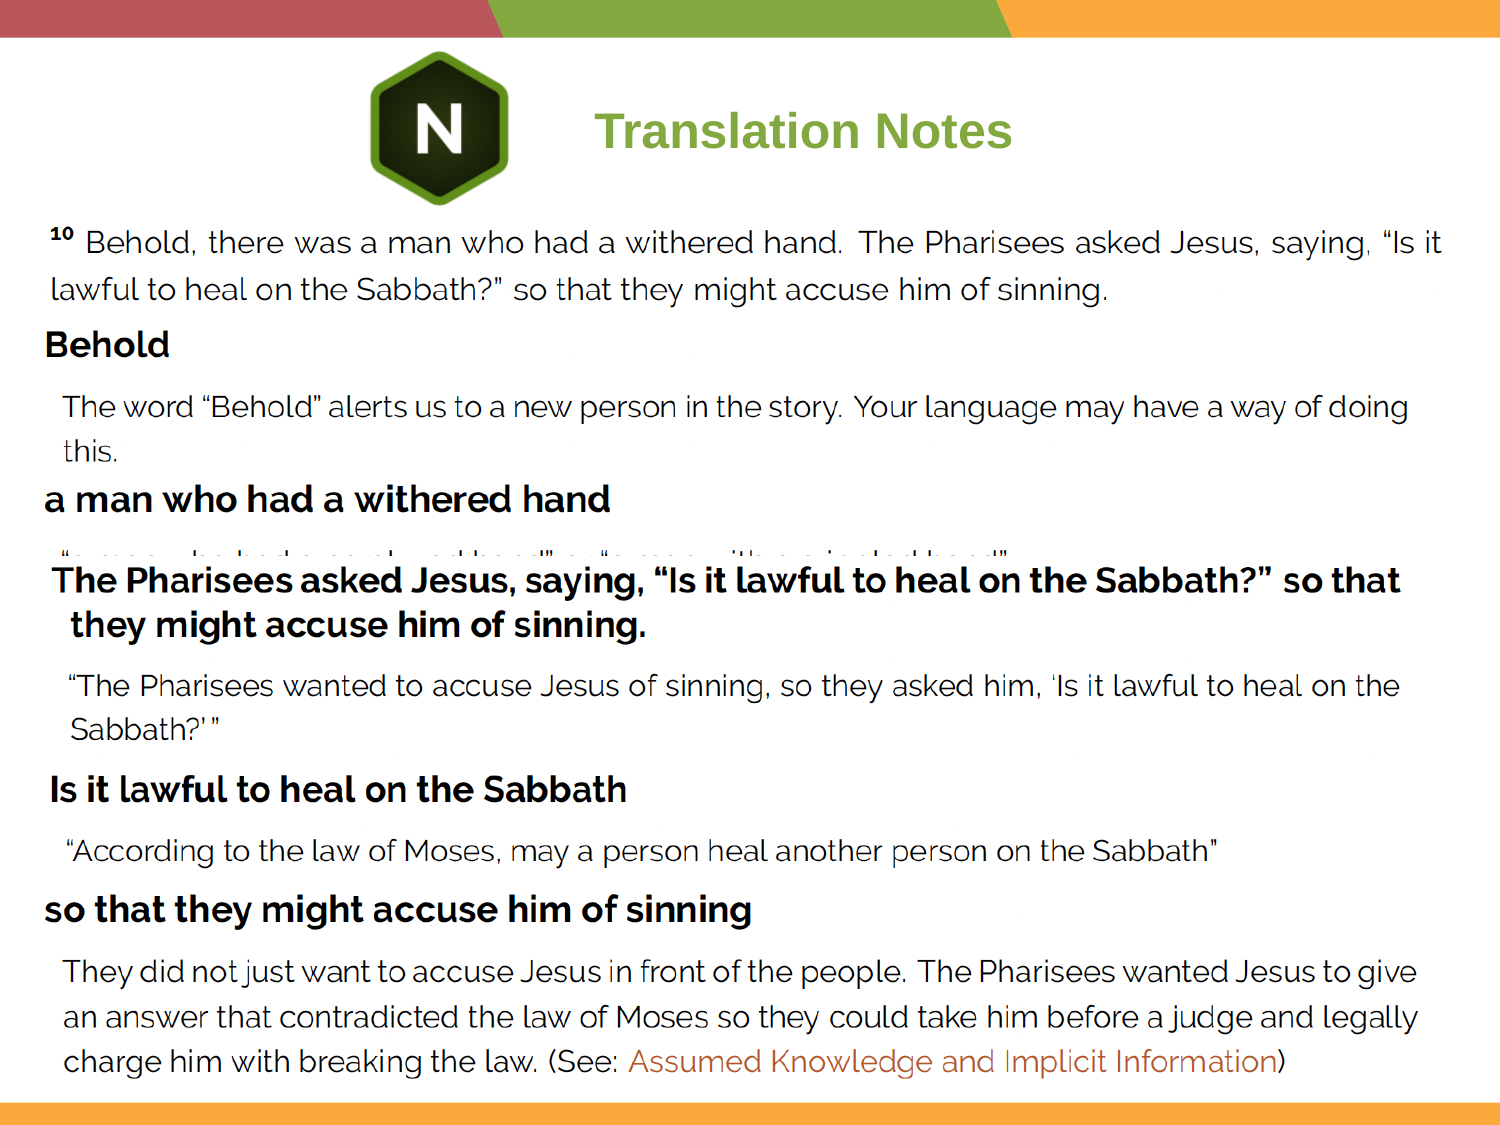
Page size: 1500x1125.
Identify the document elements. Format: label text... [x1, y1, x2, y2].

picture [27, 892, 1434, 1096]
picture [23, 43, 1453, 883]
text_box Translation Notes [525, 91, 1146, 166]
